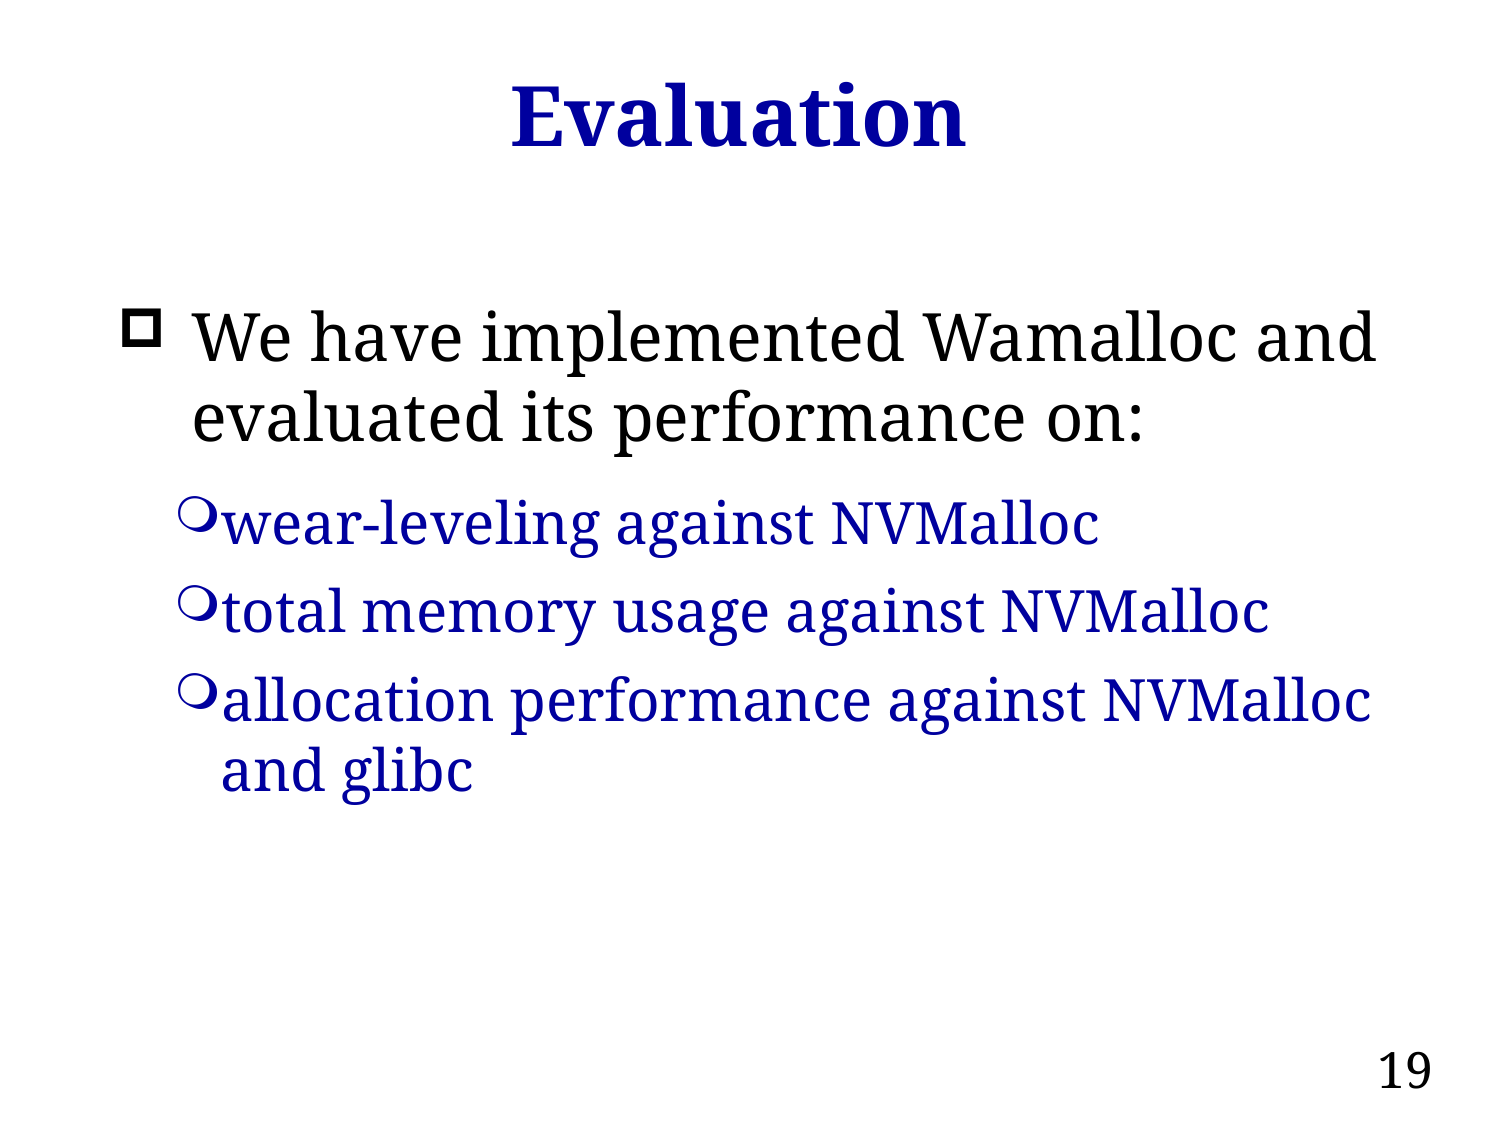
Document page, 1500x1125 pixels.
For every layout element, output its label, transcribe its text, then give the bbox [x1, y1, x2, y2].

slide_number 19 [1059, 1057, 1449, 1103]
title Evaluation [30, 36, 1449, 202]
text_box We have implemented Wamalloc and evaluated its performance on: wear-leveling against NVMalloc total memory usage against NVMalloc allocation performance against NVMalloc and glibc [103, 287, 1481, 1057]
